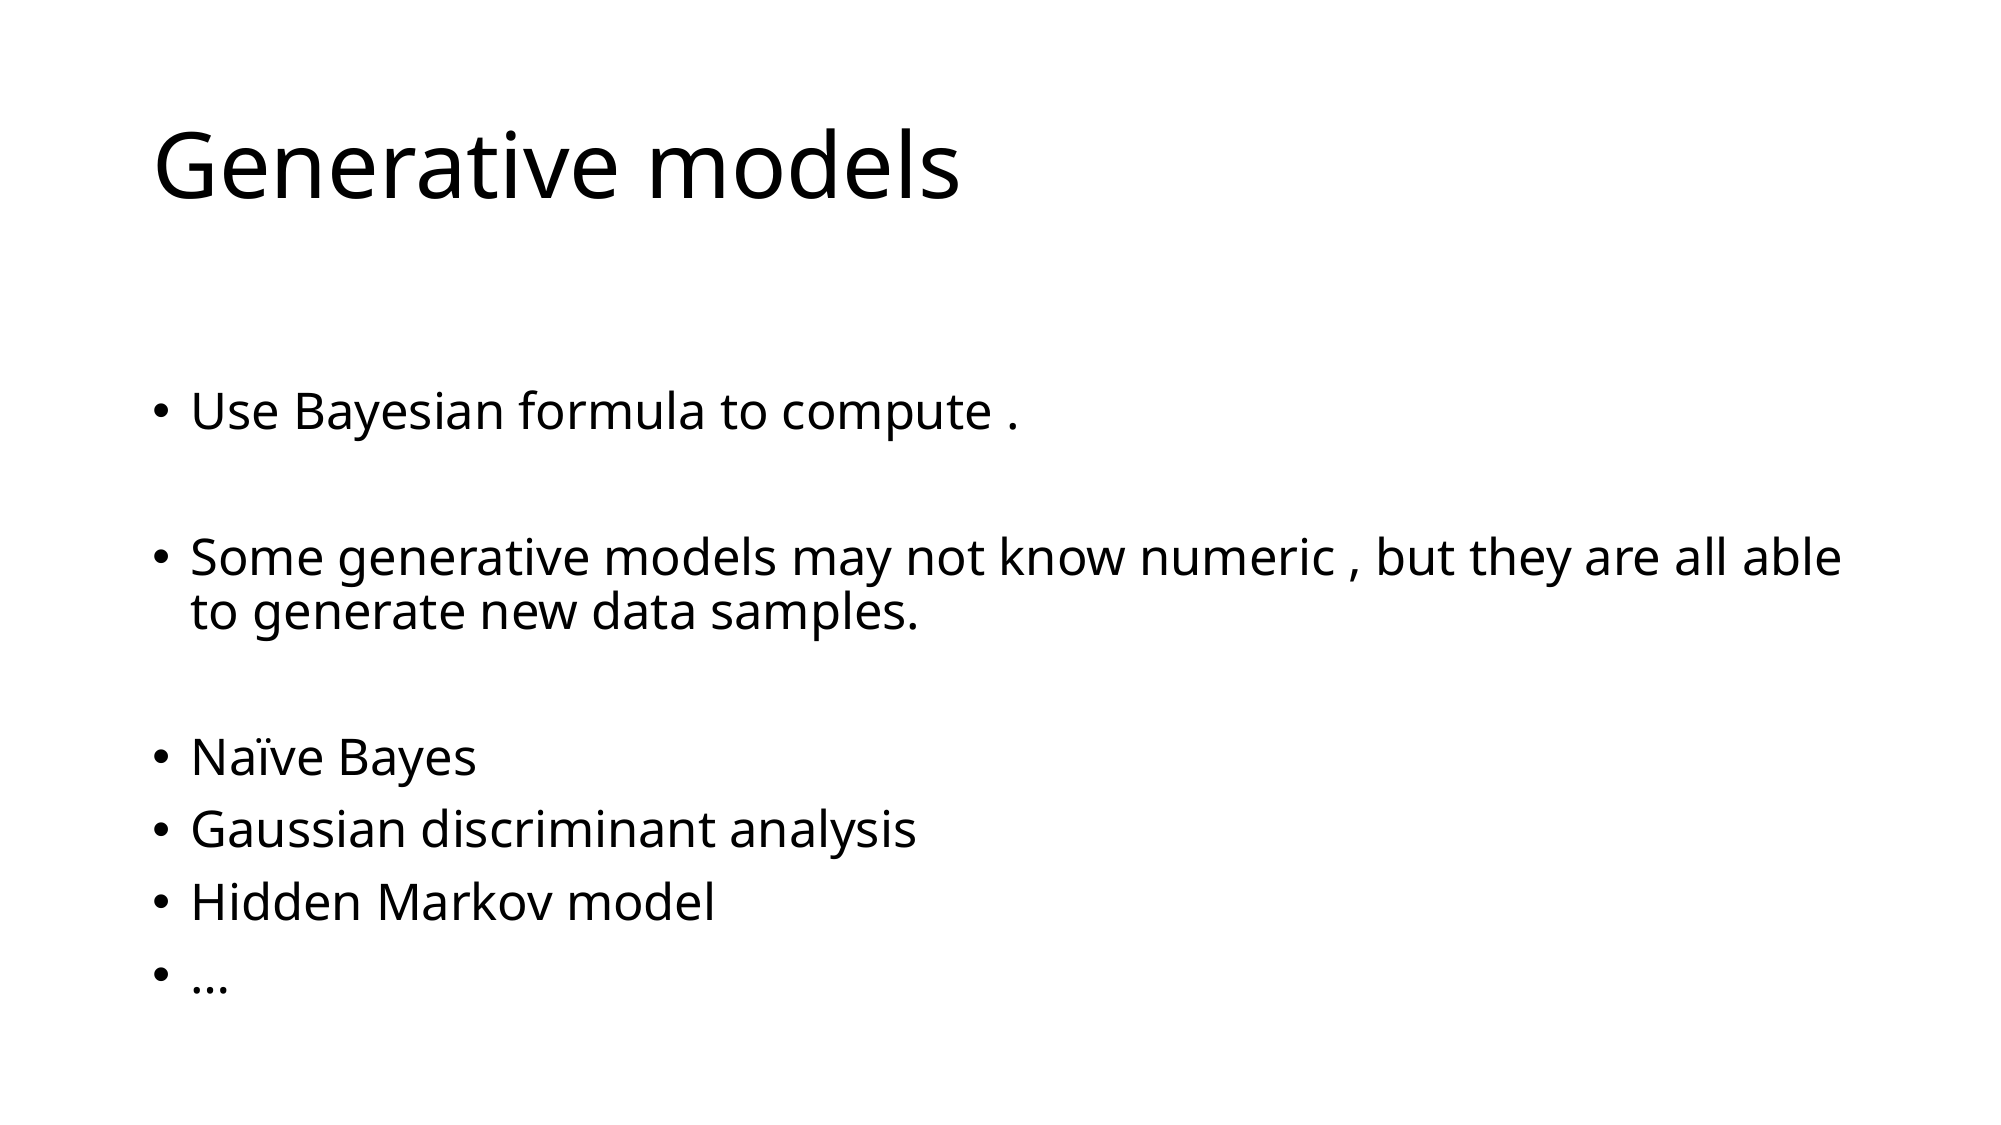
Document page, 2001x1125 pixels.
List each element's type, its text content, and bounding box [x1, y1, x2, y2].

title Generative models [137, 59, 1863, 278]
